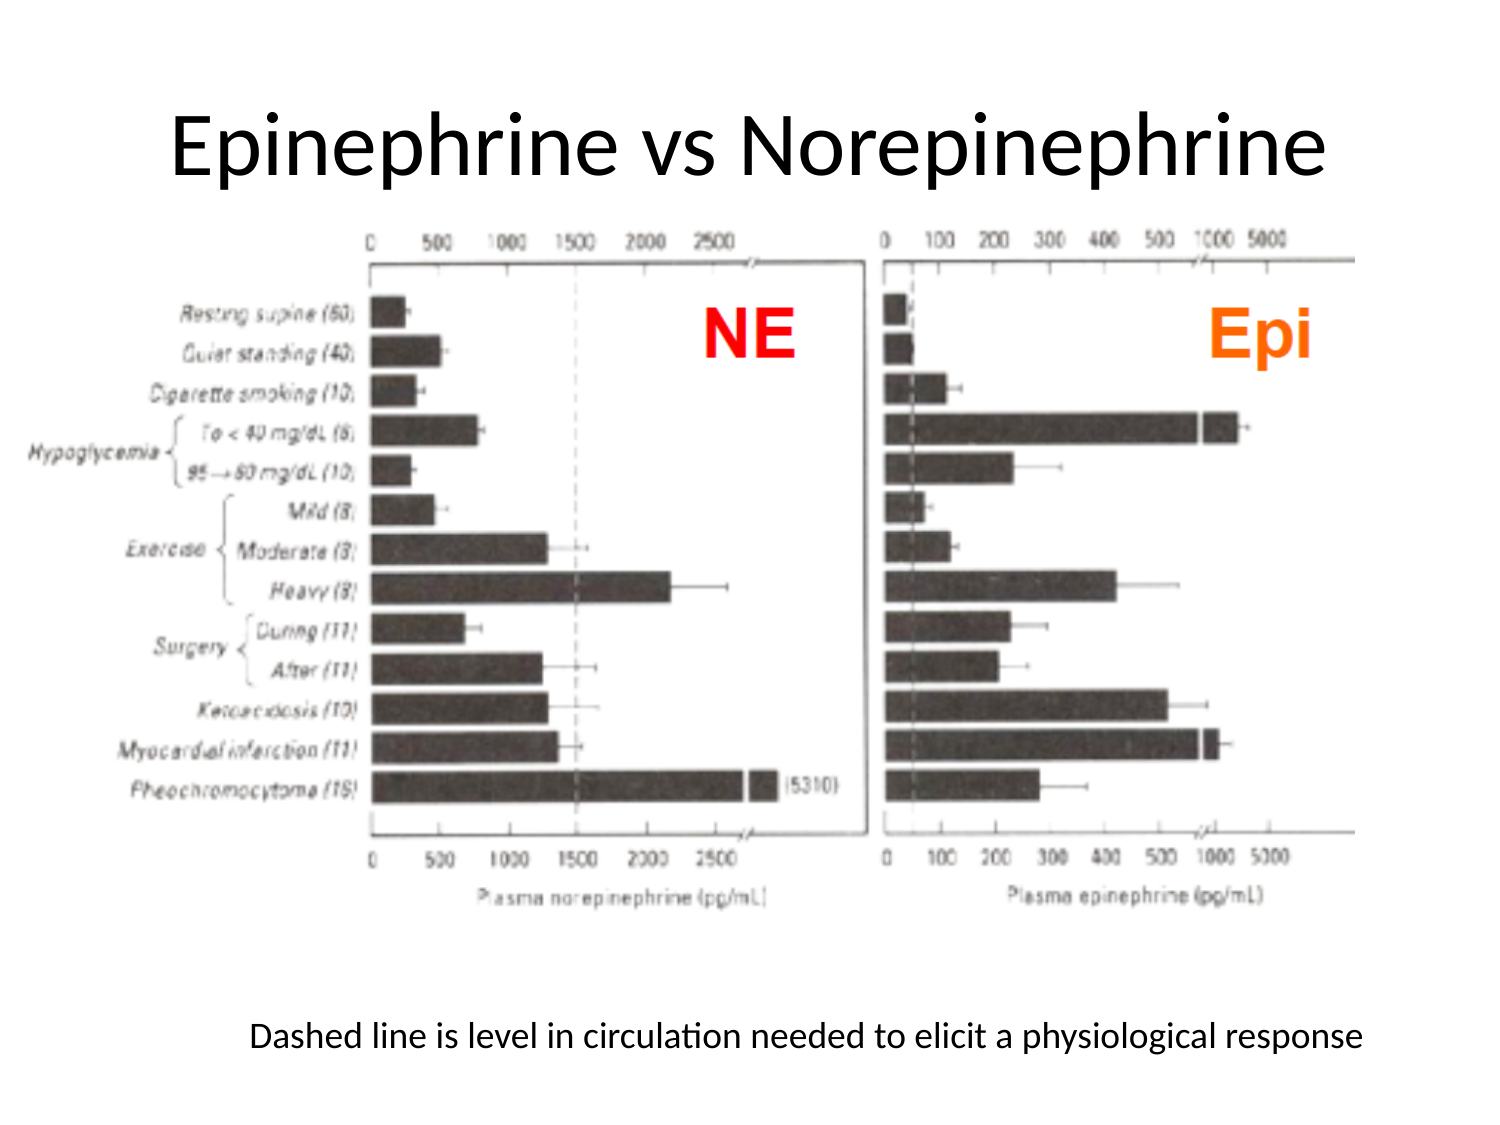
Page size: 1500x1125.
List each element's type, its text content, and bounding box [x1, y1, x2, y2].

title Epinephrine vs Norepinephrine [75, 45, 1425, 233]
text_box Dashed line is level in circulation needed to elicit a physiological response [234, 1004, 1381, 1064]
picture [16, 205, 1356, 917]
